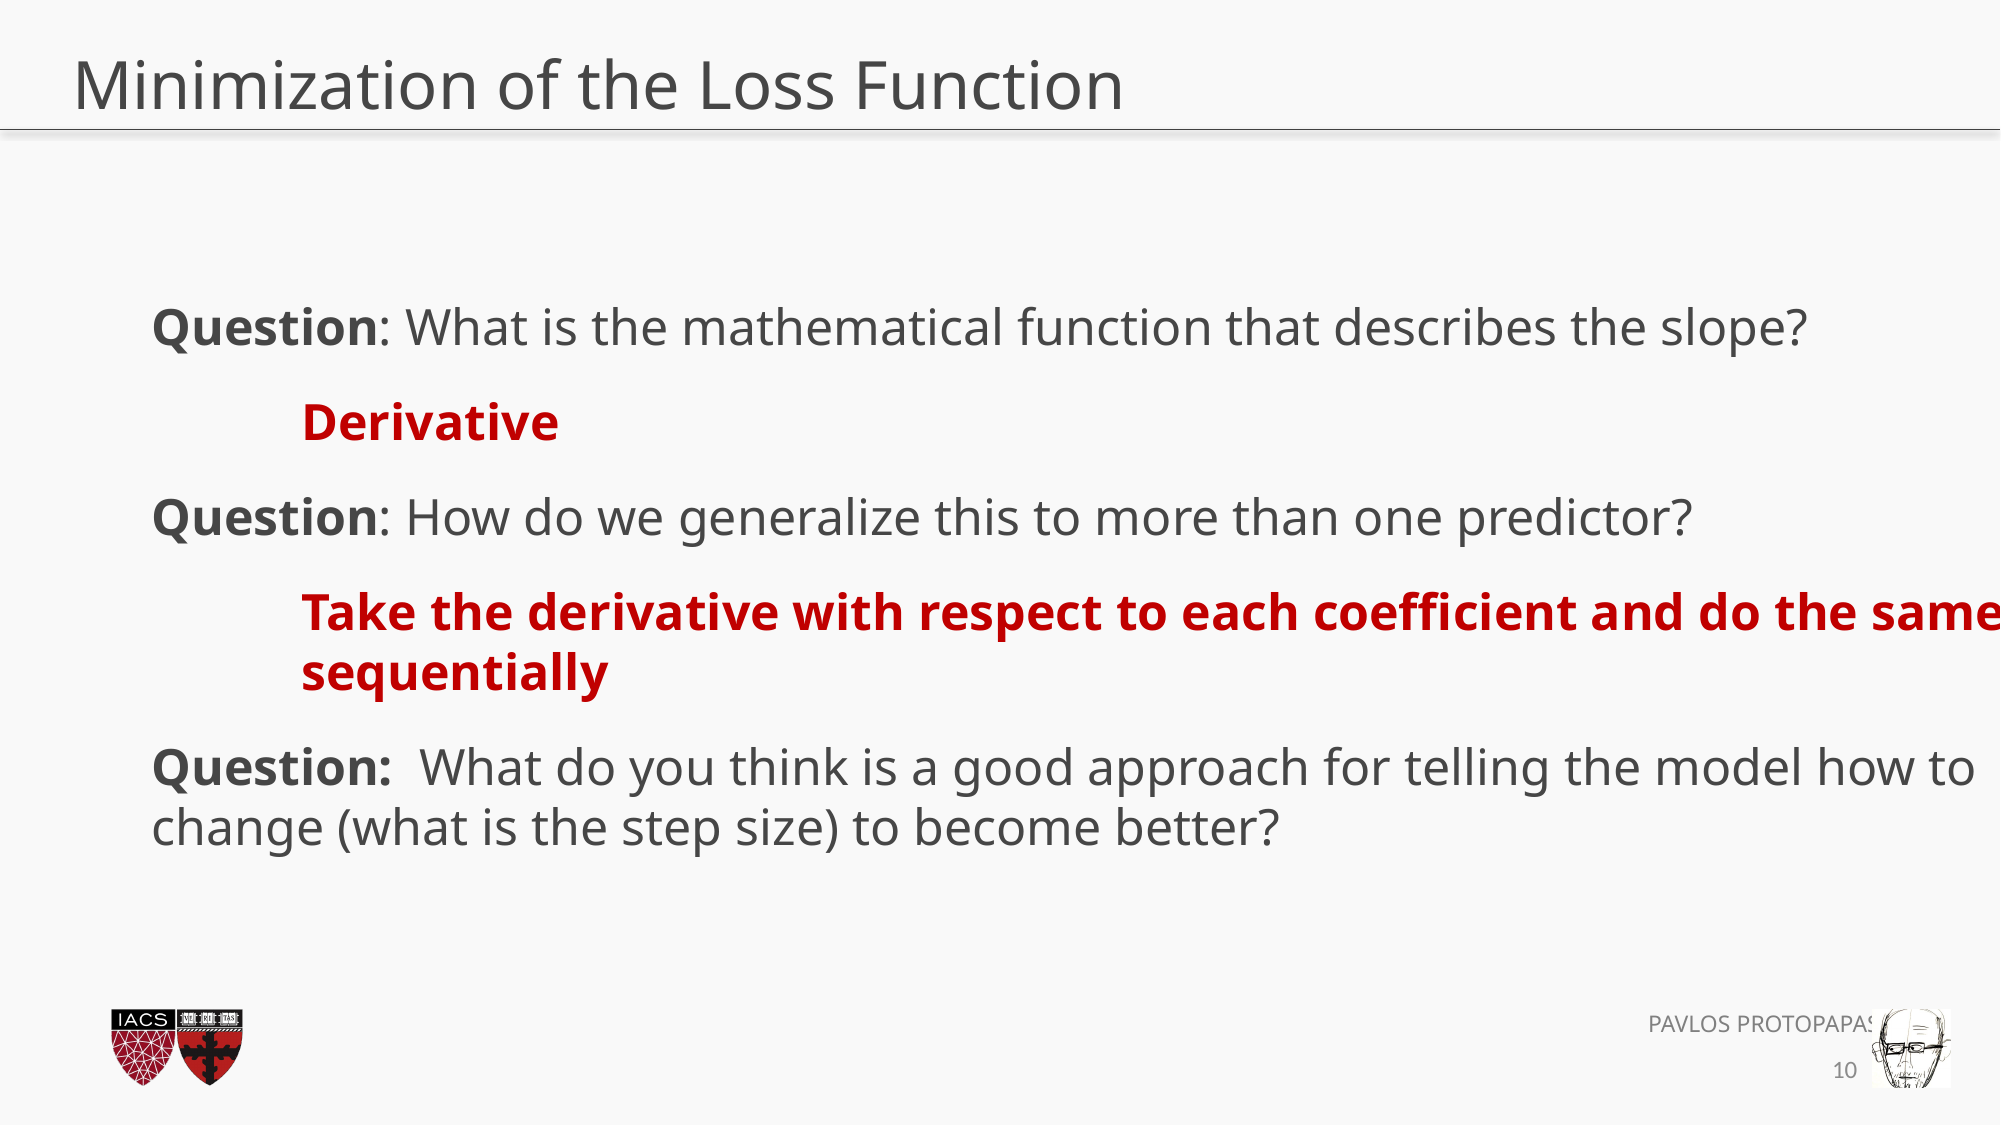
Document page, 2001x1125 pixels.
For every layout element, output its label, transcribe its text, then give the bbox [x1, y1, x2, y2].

picture [1872, 1009, 1951, 1088]
list Question: What is the mathematical function that describes the slope? Derivative Question: How do we generalize this to more than one predictor? Take the derivative with respect to each coefficient and do the same sequentially Question: What do you think is a good approach for telling the model how to change (what is the step size) to become better? [136, 193, 2000, 540]
picture [109, 1009, 243, 1086]
title Minimization of the Loss Function [57, 35, 1943, 162]
slide_number 10 [1405, 1038, 1873, 1099]
